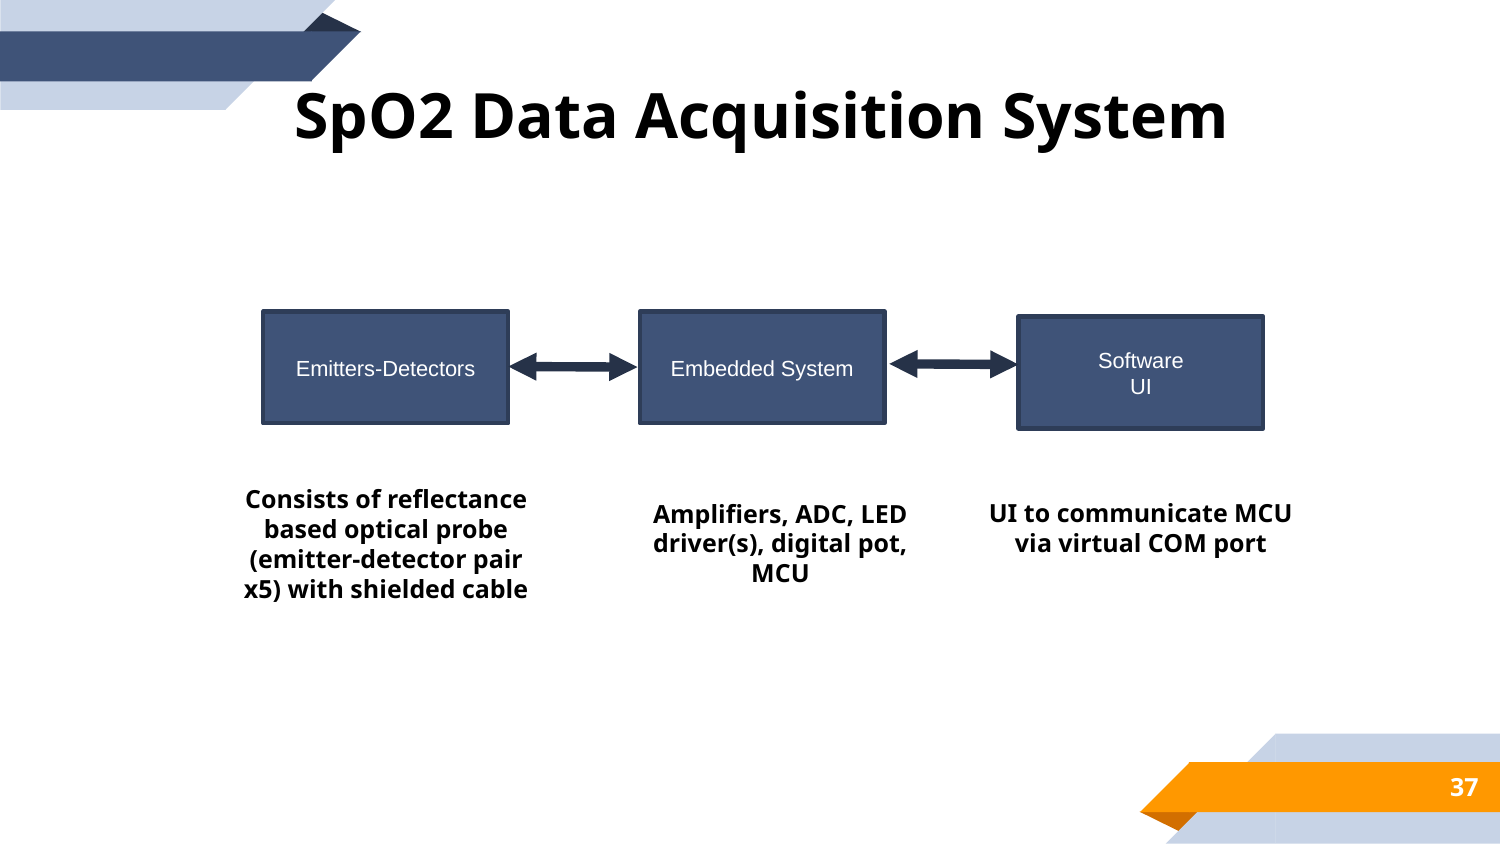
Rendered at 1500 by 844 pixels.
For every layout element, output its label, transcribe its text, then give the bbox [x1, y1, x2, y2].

slide_number 37 [1249, 760, 1494, 813]
text_box Embedded System [638, 309, 887, 425]
text_box UI to communicate MCU via virtual COM port [972, 492, 1310, 564]
text_box Emitters-Detectors [261, 309, 510, 425]
text_box Software UI [1016, 314, 1265, 431]
text_box Amplifiers, ADC, LED driver(s), digital pot, MCU [611, 492, 950, 594]
text_box Consists of reflectance based optical probe (emitter-detector pair x5) with shielded cable [217, 477, 555, 609]
text_box SpO2 Data Acquisition System [272, 70, 1252, 157]
